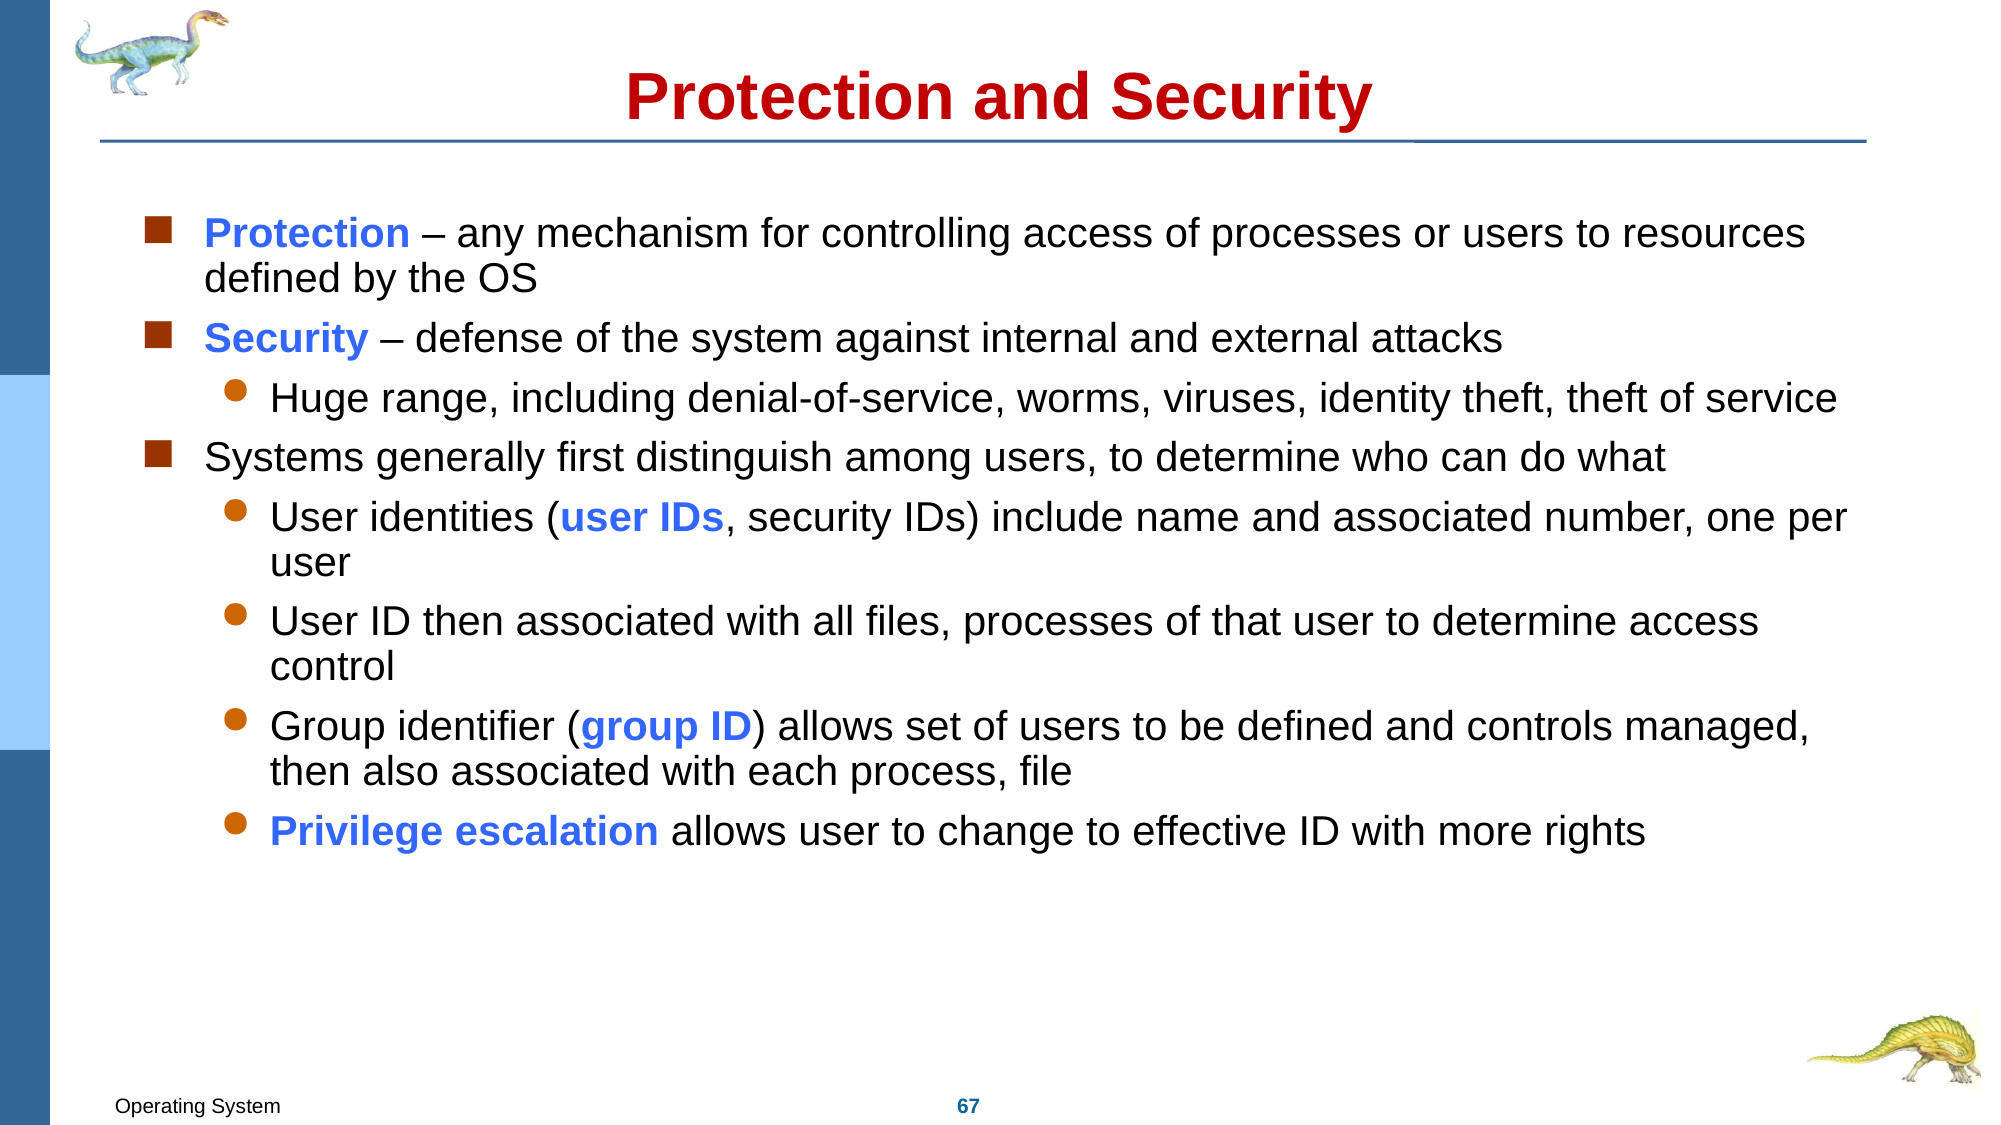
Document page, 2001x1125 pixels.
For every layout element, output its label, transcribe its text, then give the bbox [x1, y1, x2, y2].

picture [62, 0, 246, 105]
picture [1804, 1007, 1982, 1090]
title Protection and Security [99, 45, 1900, 141]
list Protection – any mechanism for controlling access of processes or users to resources defined by the OS Security – defense of the system against internal and external attacks Huge range, including denial-of-service, worms, viruses, identity theft, theft of service Systems generally first distinguish among users, to determine who can do what User identities (user IDs, security IDs) include name and associated number, one per user User ID then associated with all files, processes of that user to determine access control Group identifier (group ID) allows set of users to be defined and controls managed, then also associated with each process, file Privilege escalation allows user to change to effective ID with more rights [132, 204, 1900, 948]
